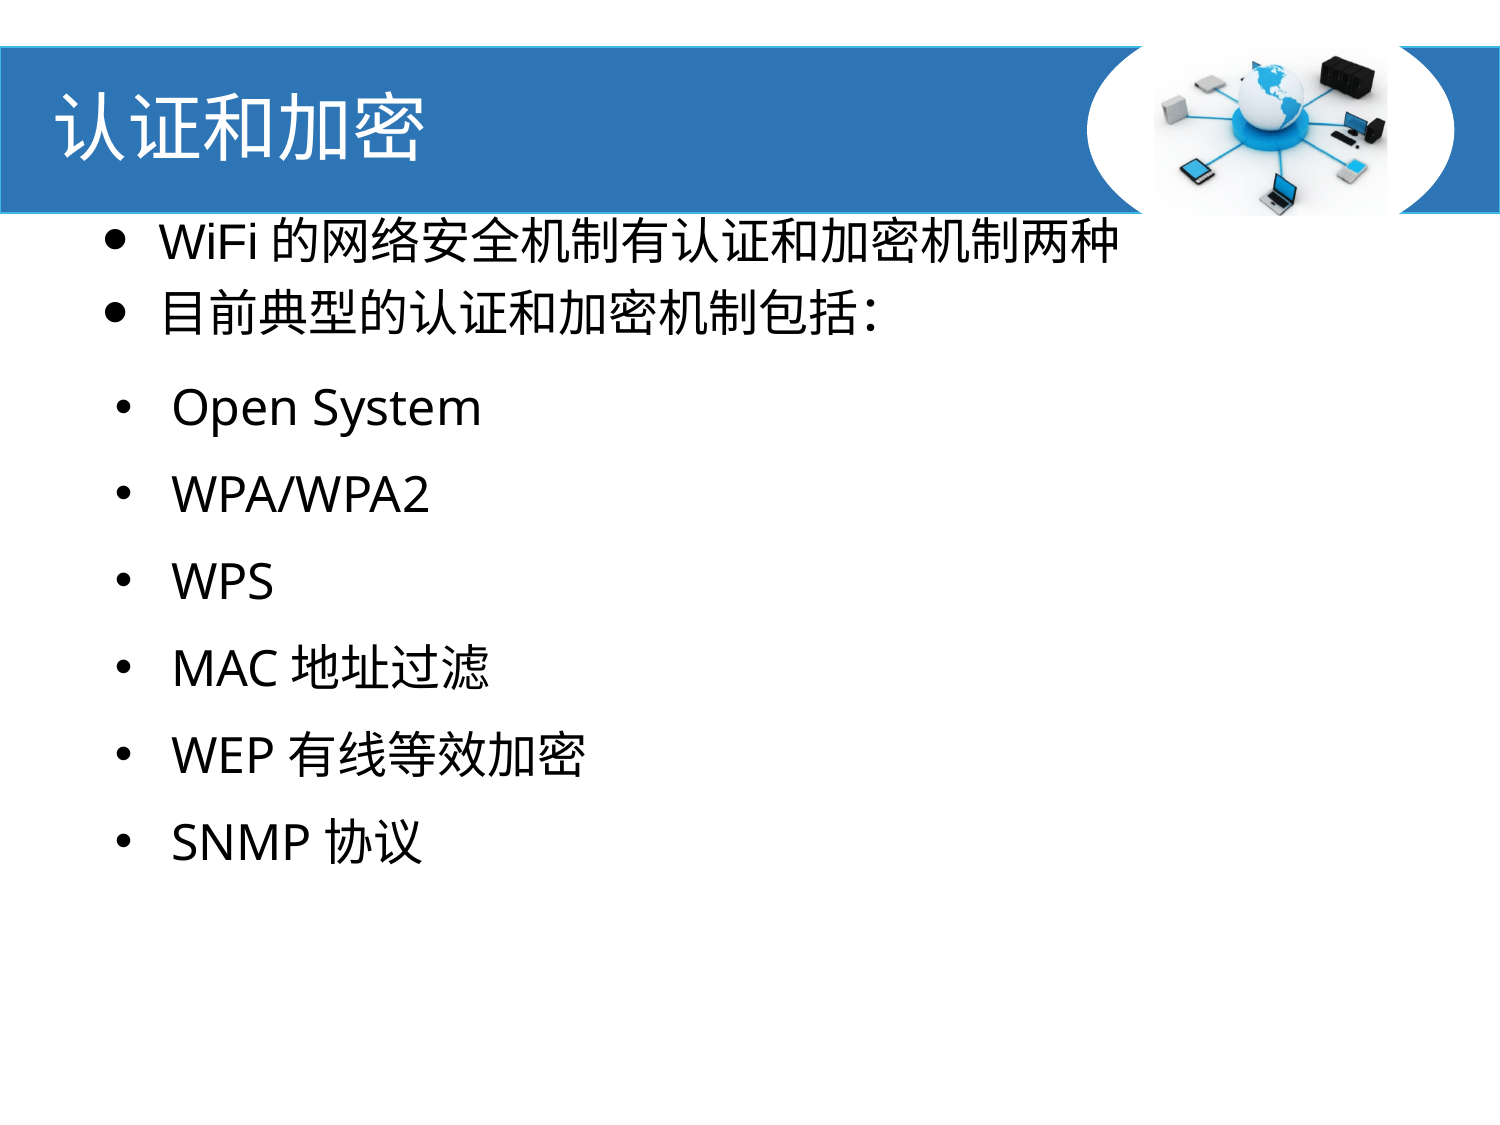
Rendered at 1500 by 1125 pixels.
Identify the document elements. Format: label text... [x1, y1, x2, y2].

text_box Open System WPA/WPA2 WPS MAC地址过滤 WEP有线等效加密 SNMP协议 [99, 362, 1175, 878]
text_box 认证和加密 [37, 73, 1024, 178]
picture [1154, 46, 1388, 189]
text_box WiFi的网络安全机制有认证和加密机制两种 目前典型的认证和加密机制包括： [50, 189, 1450, 349]
